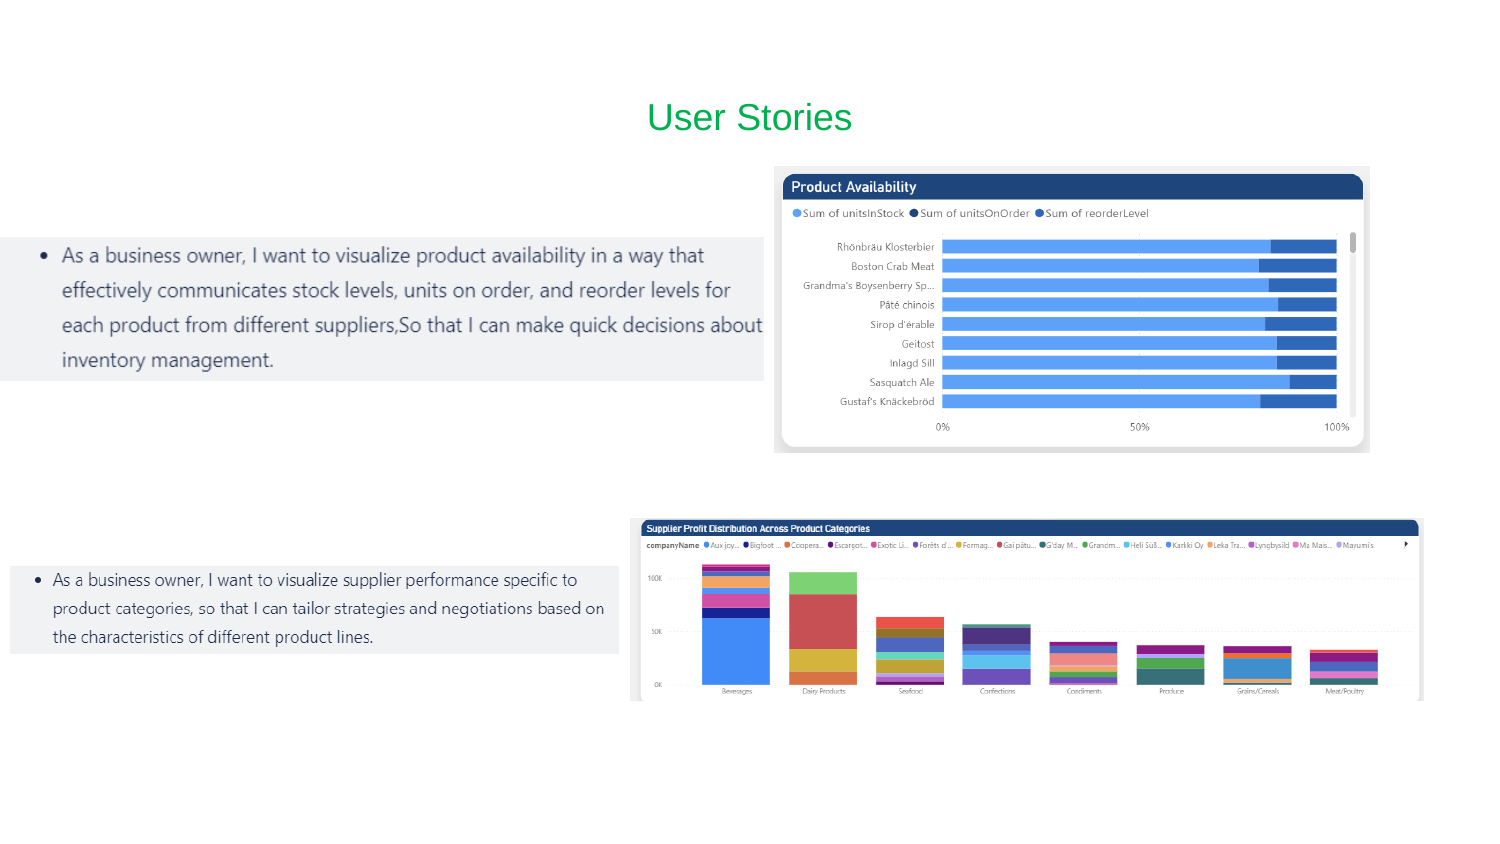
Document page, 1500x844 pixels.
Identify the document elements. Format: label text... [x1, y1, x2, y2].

picture [630, 518, 1424, 701]
picture [774, 165, 1370, 453]
picture [10, 565, 620, 654]
picture [0, 237, 764, 382]
text_box User Stories [632, 85, 868, 146]
